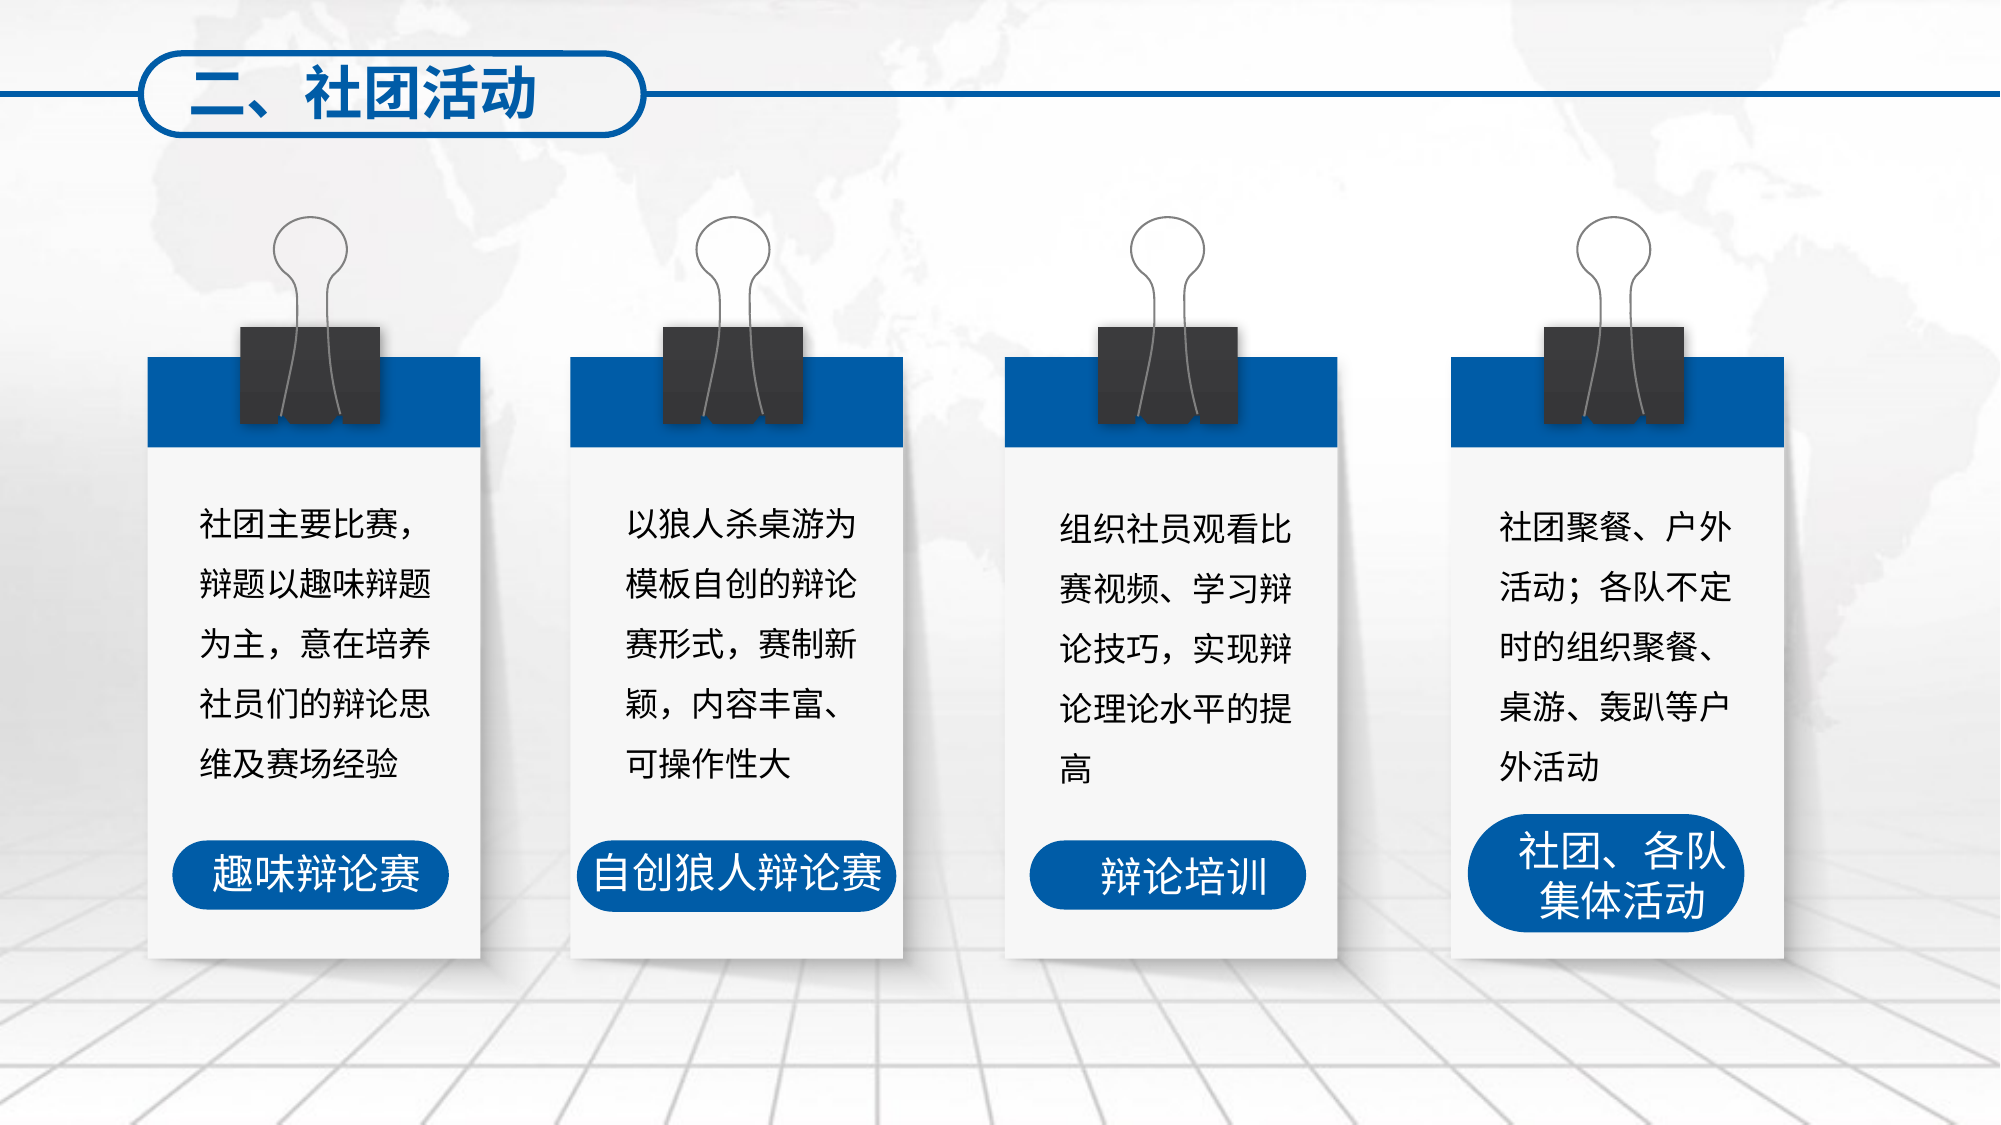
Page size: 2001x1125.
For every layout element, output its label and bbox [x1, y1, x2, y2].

text_box [503, 217, 962, 1015]
picture [0, 0, 2001, 1125]
text_box [109, 49, 644, 136]
text_box [1396, 217, 1843, 1015]
text_box [962, 217, 1396, 1015]
text_box [80, 217, 503, 1015]
